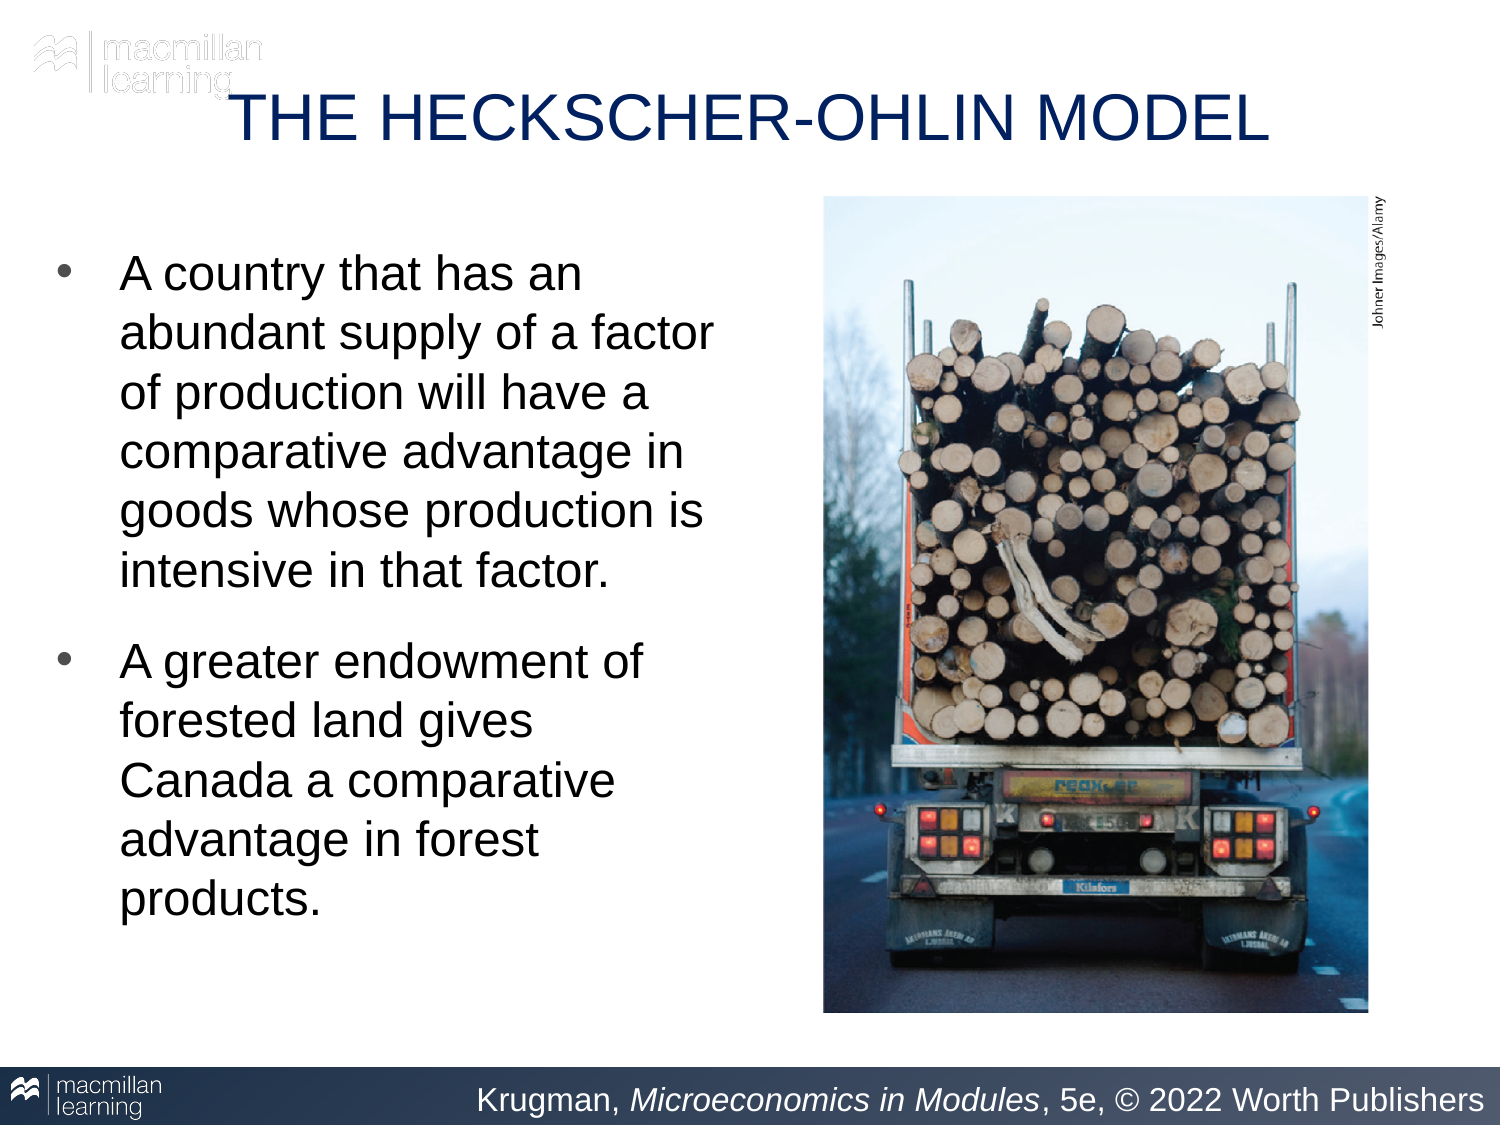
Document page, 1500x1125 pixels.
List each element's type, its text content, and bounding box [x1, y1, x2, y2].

title THE HECKSCHER-OHLIN MODEL [0, 54, 1500, 173]
list A country that has an abundant supply of a factor of production will have a comparative advantage in goods whose production is intensive in that factor. A greater endowment of forested land gives Canada a comparative advantage in forest products. [40, 226, 737, 984]
picture [822, 196, 1387, 1013]
picture [34, 31, 262, 54]
picture [11, 1074, 161, 1120]
